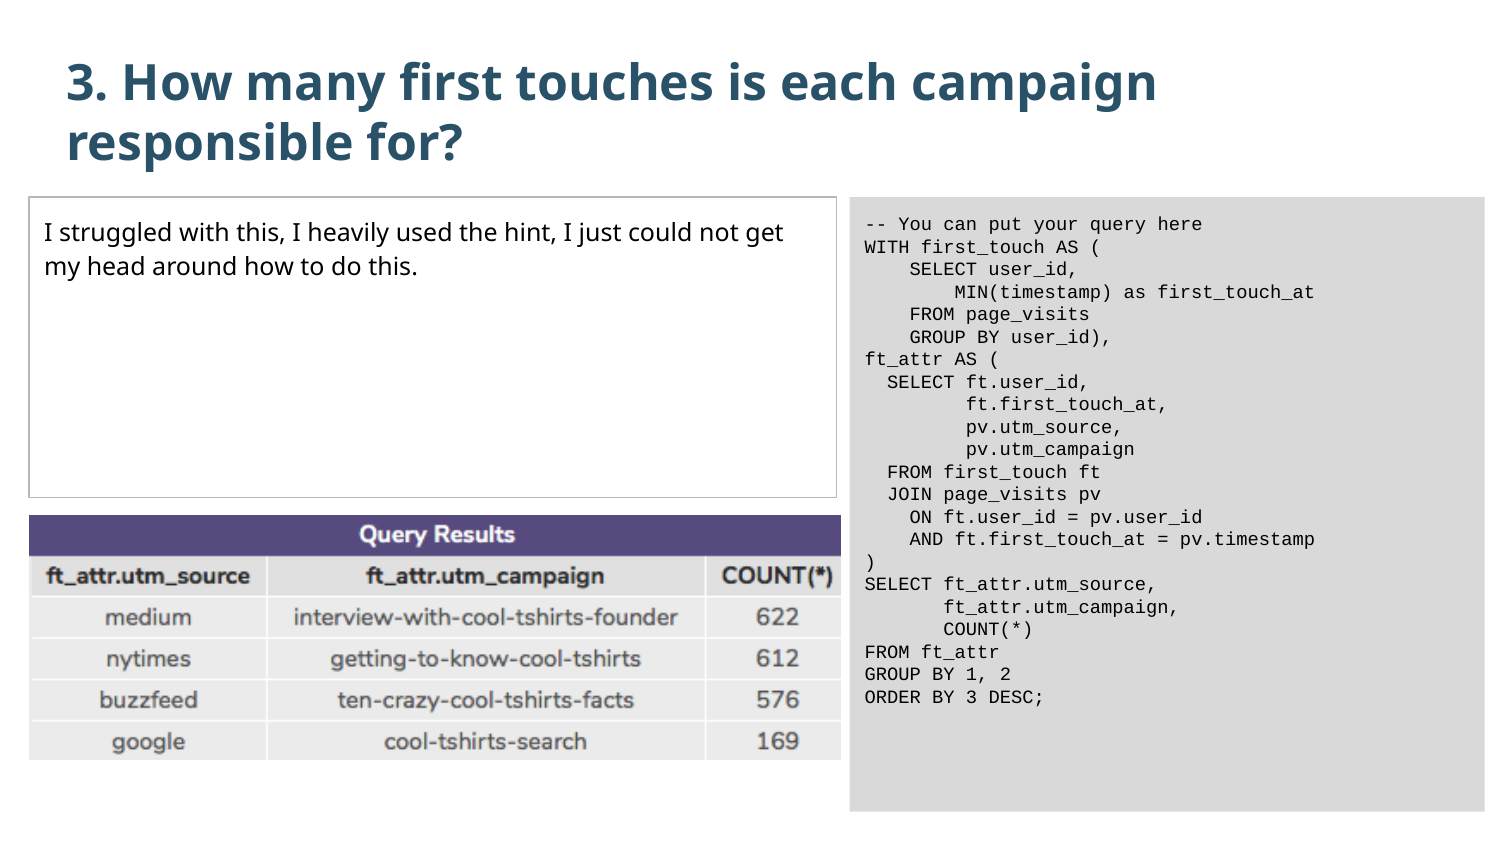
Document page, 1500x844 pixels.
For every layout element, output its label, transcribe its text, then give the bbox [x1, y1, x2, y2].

text_box 3. How many first touches is each campaign responsible for? [51, 48, 1449, 186]
text_box I struggled with this, I heavily used the hint, I just could not get my head around how to do this. [29, 197, 837, 498]
text_box -- You can put your query here WITH first_touch AS ( SELECT user_id, MIN(timestamp) as first_touch_at FROM page_visits GROUP BY user_id), ft_attr AS ( SELECT ft.user_id, ft.first_touch_at, pv.utm_source, pv.utm_campaign FROM first_touch ft JOIN page_visits pv ON ft.user_id = pv.user_id AND ft.first_touch_at = pv.timestamp ) SELECT ft_attr.utm_source, ft_attr.utm_campaign, COUNT(*) FROM ft_attr GROUP BY 1, 2 ORDER BY 3 DESC; [849, 197, 1485, 812]
picture [28, 515, 841, 761]
